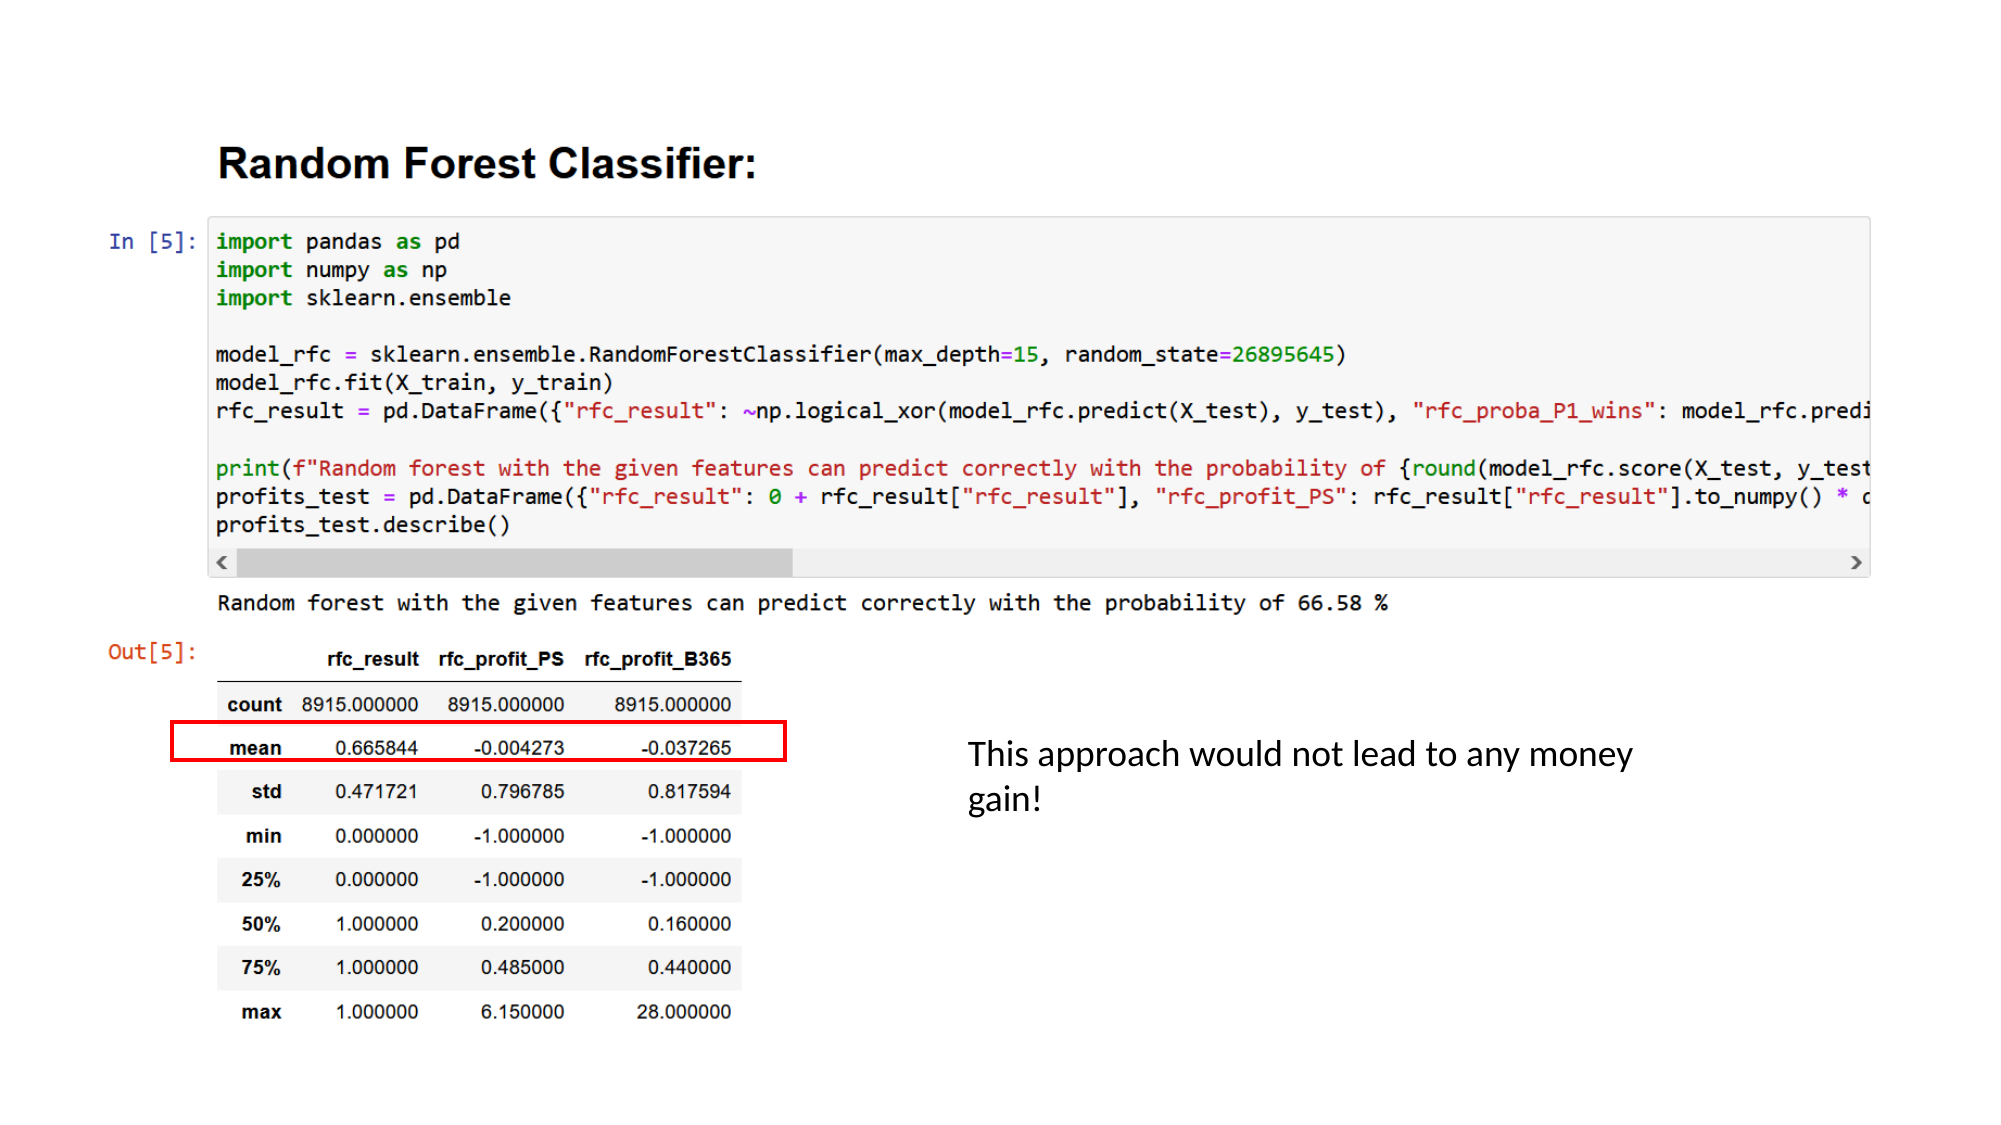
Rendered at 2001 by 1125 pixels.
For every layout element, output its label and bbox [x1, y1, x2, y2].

picture [60, 115, 1903, 1066]
